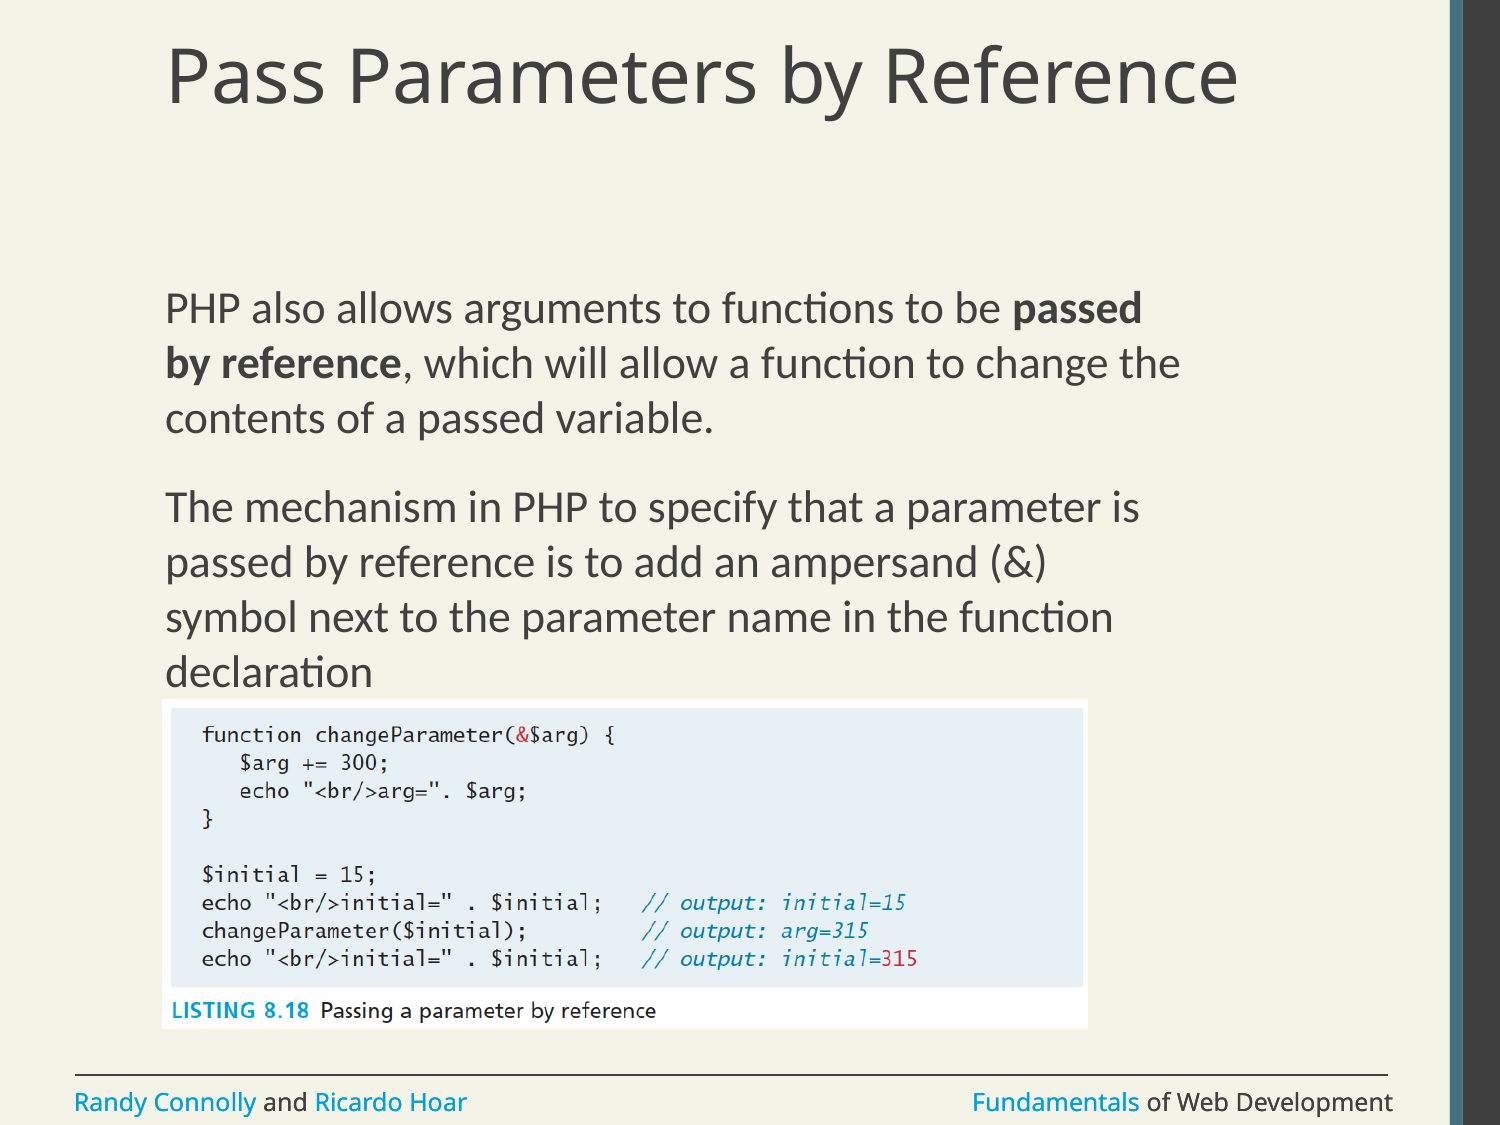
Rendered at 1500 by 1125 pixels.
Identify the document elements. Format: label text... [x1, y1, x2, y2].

title Pass Parameters by Reference [150, 20, 1425, 188]
picture [162, 699, 1088, 1029]
list PHP also allows arguments to functions to be passed by reference, which will allow a function to change the contents of a passed variable. The mechanism in PHP to specify that a parameter is passed by reference is to add an ampersand (&) symbol next to the parameter name in the function declaration [150, 270, 1200, 1013]
